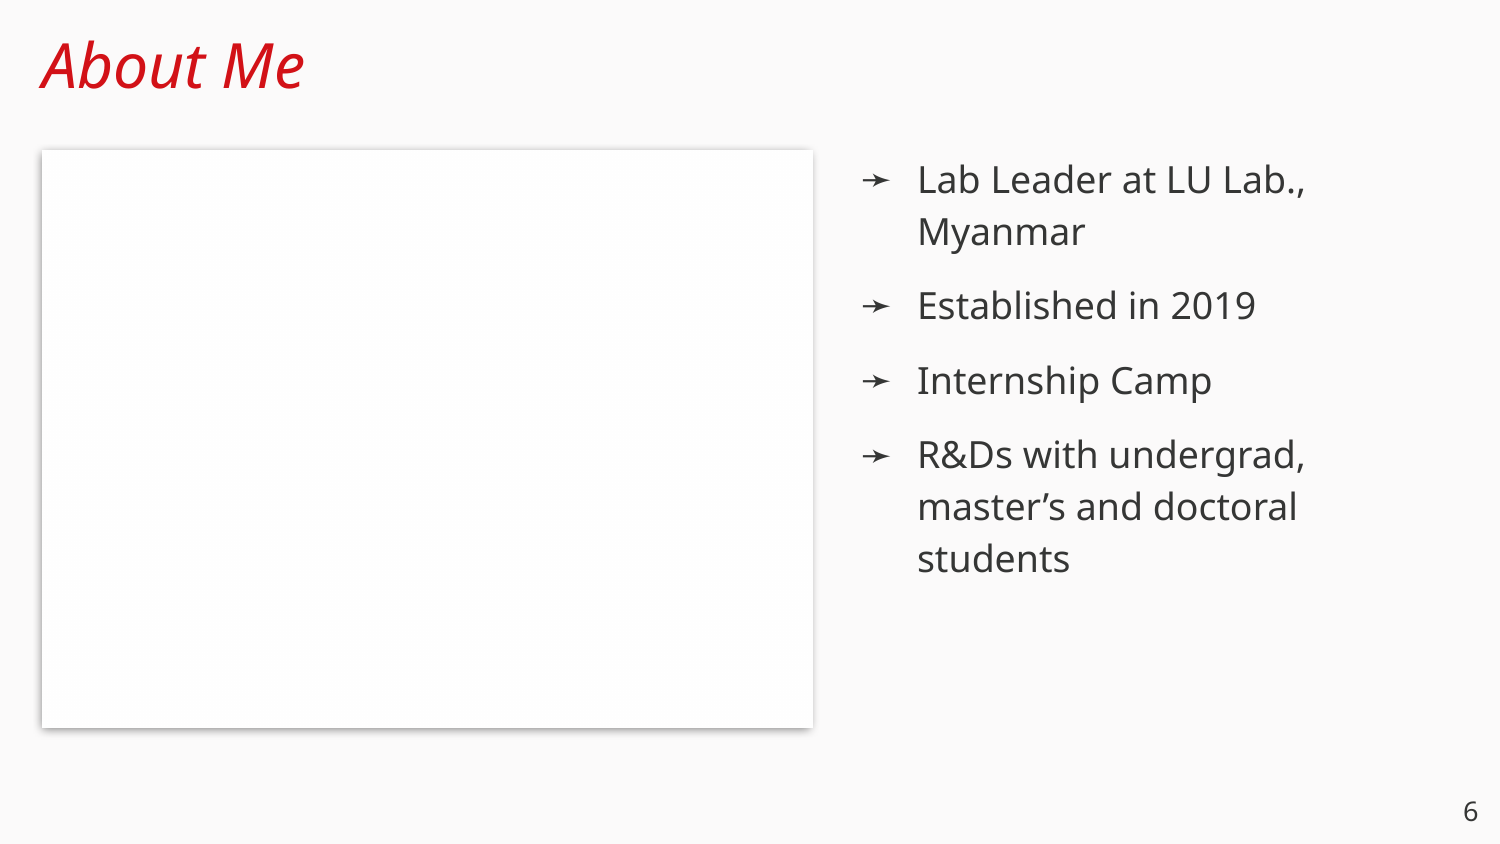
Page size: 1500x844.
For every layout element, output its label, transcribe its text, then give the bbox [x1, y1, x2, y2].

list Lab Leader at LU Lab., Myanmar Established in 2019 Internship Camp R&Ds with undergrad, master’s and doctoral students [827, 133, 1463, 746]
picture [42, 150, 813, 728]
slide_number ‹#› [1403, 779, 1494, 844]
title About Me [41, 34, 986, 176]
